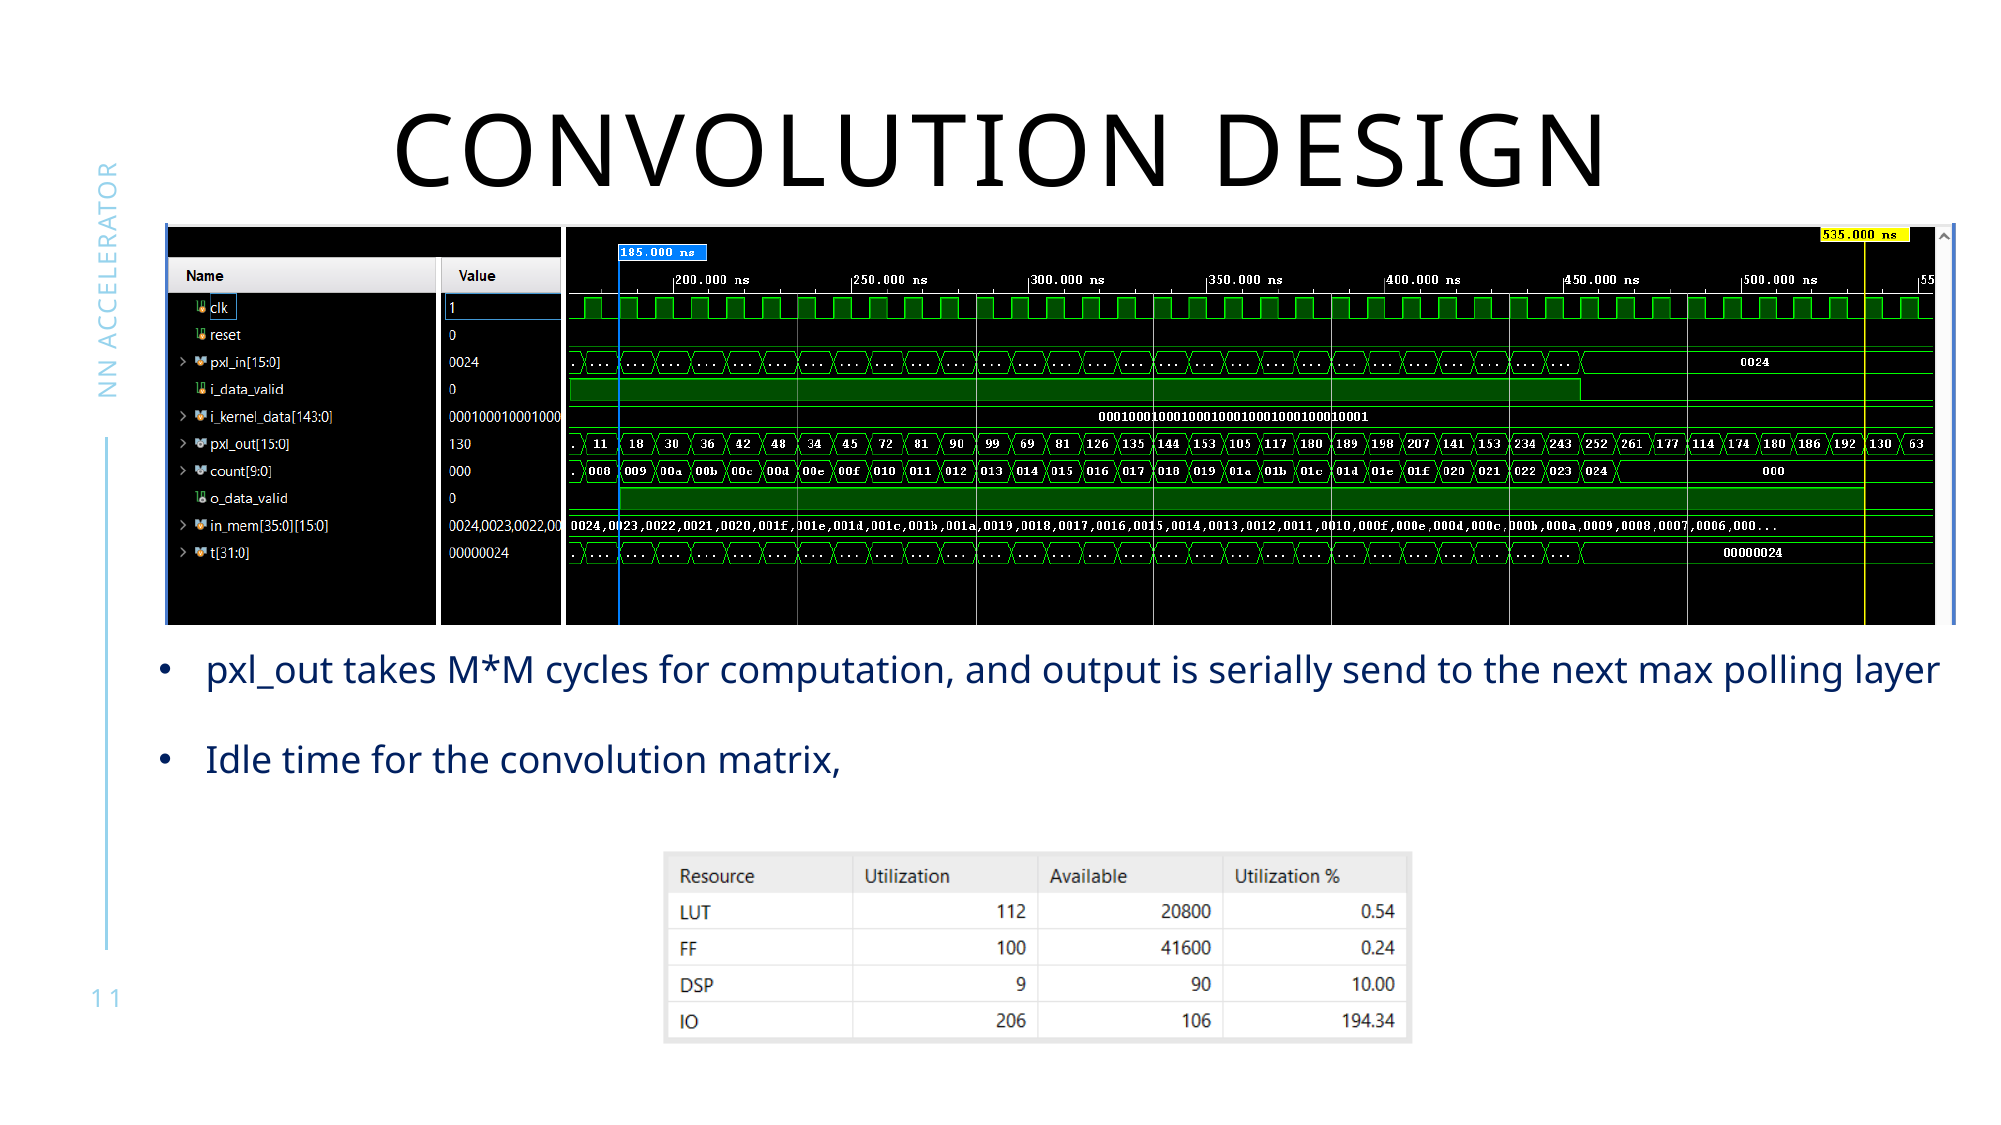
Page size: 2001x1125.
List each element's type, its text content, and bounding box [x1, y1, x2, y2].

footer NN Accelerator [90, 107, 122, 400]
slide_number 11 [68, 987, 144, 1009]
title CONVOLUTION DESIGN [195, 99, 1808, 223]
picture [645, 839, 1425, 1050]
picture [165, 223, 1956, 625]
